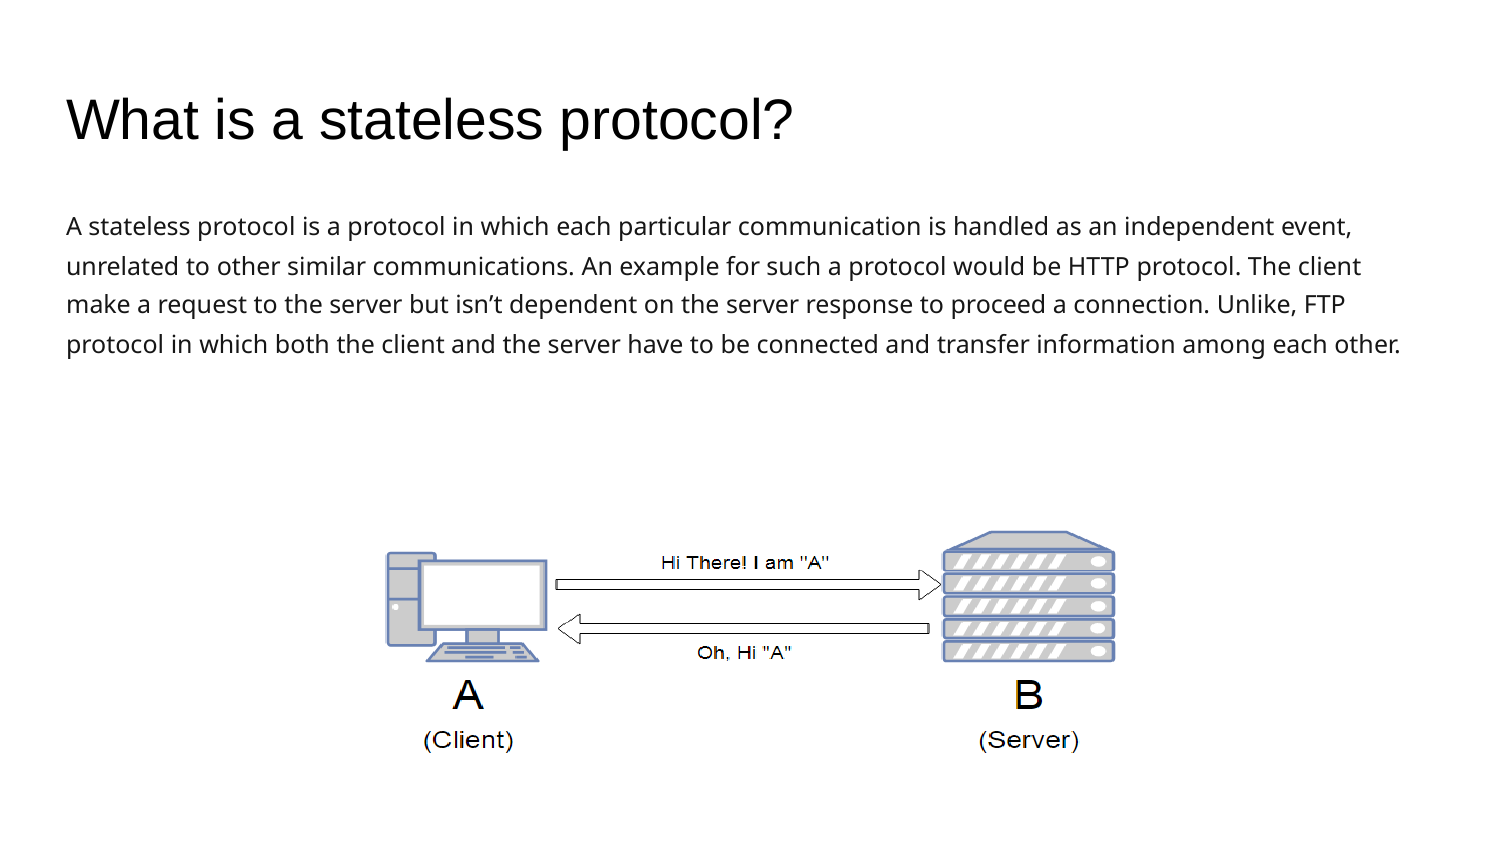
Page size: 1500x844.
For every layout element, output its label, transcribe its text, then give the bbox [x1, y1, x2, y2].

picture [352, 519, 1148, 778]
title What is a stateless protocol? [51, 72, 1449, 167]
list A stateless protocol is a protocol in which each particular communication is handled as an independent event, unrelated to other similar communications. An example for such a protocol would be HTTP protocol. The client make a request to the server but isn’t dependent on the server response to proceed a connection. Unlike, FTP protocol in which both the client and the server have to be connected and transfer information among each other. [51, 189, 1449, 750]
